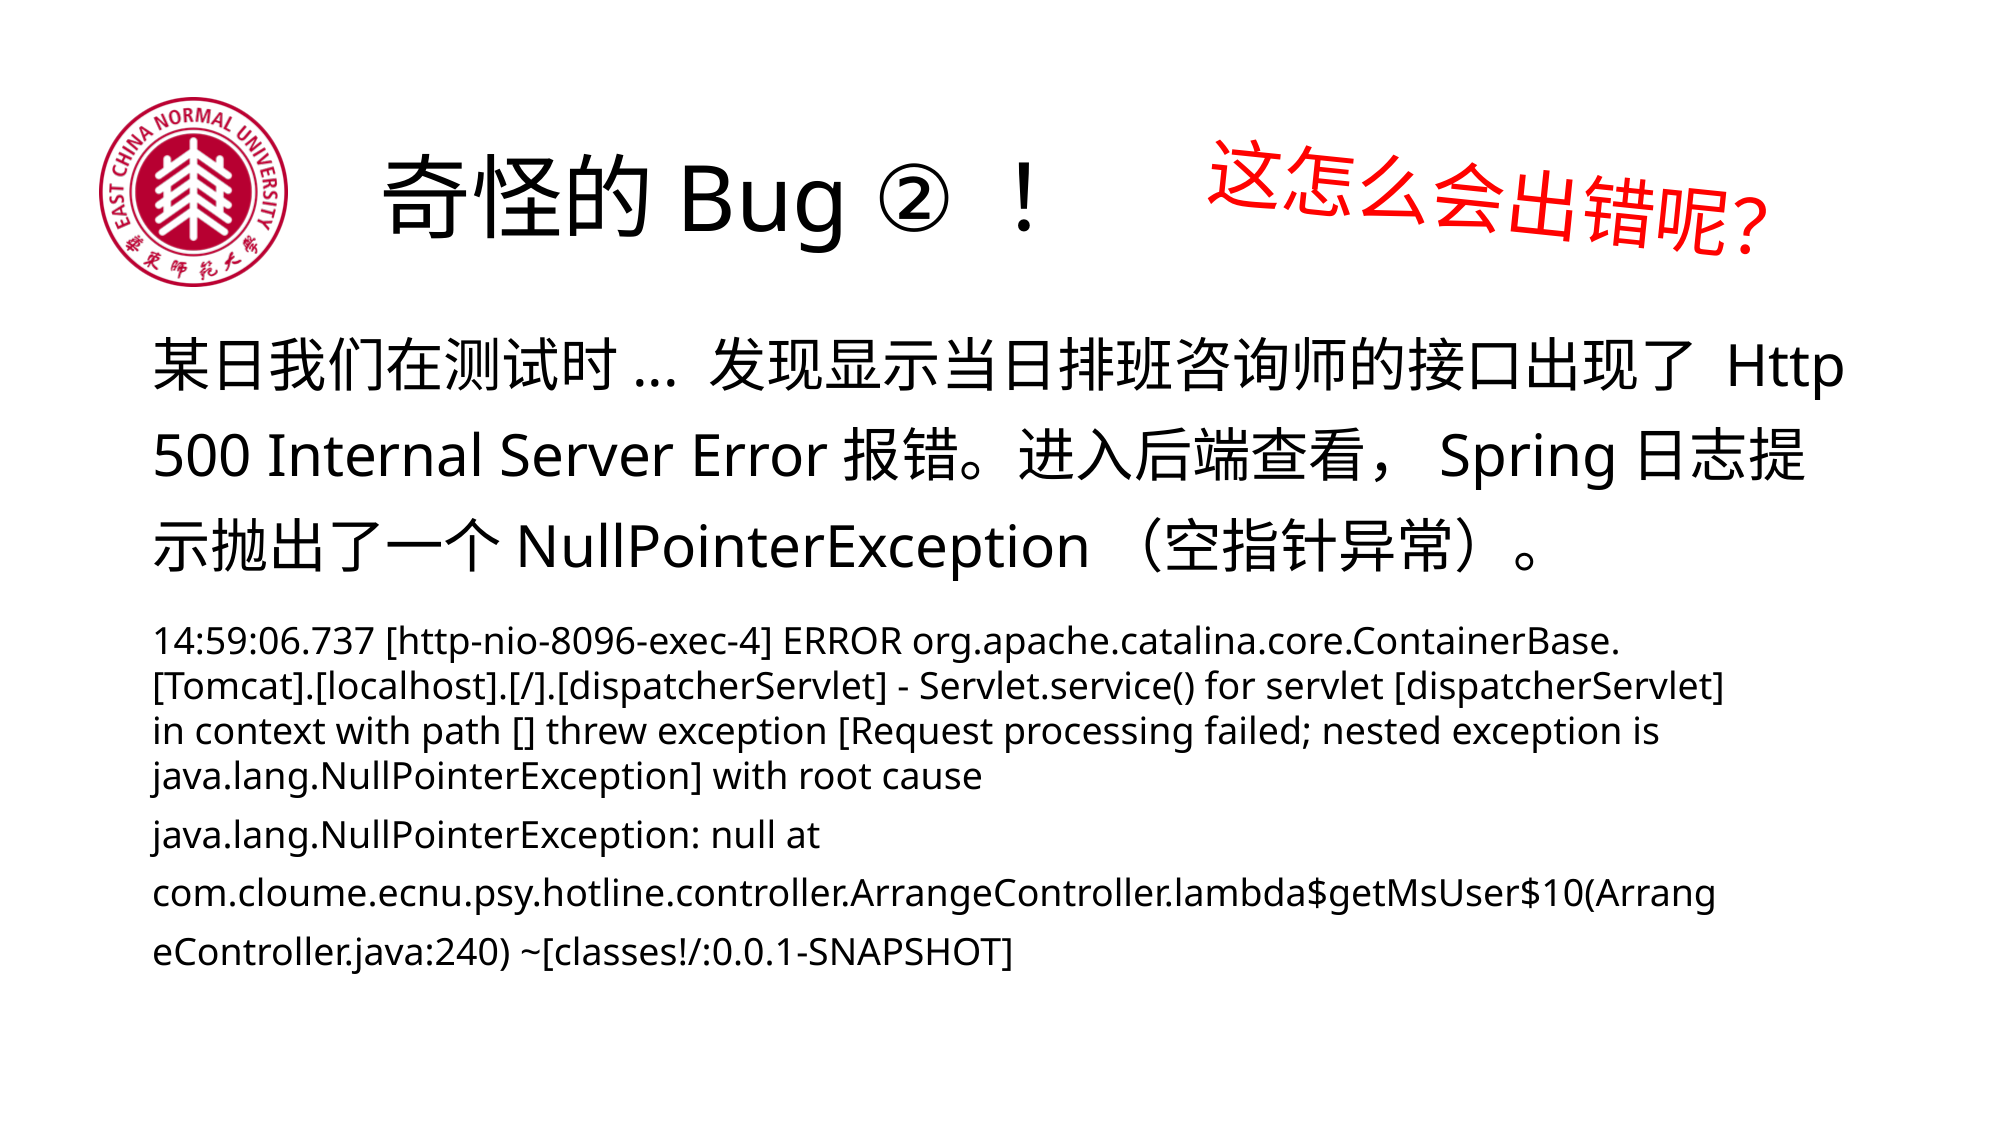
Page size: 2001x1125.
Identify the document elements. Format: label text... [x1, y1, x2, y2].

text_box 奇怪的Bug ② ！ [137, 69, 1863, 287]
text_box 这怎么会出错呢？ [1188, 88, 1840, 287]
picture [99, 97, 288, 287]
list 某日我们在测试时... 发现显示当日排班咨询师的接口出现了 Http 500 Internal Server Error报错。进入后端查看，Spring日志提示抛出了一个NullPointerException（空指针异常）。 [137, 299, 1863, 1014]
